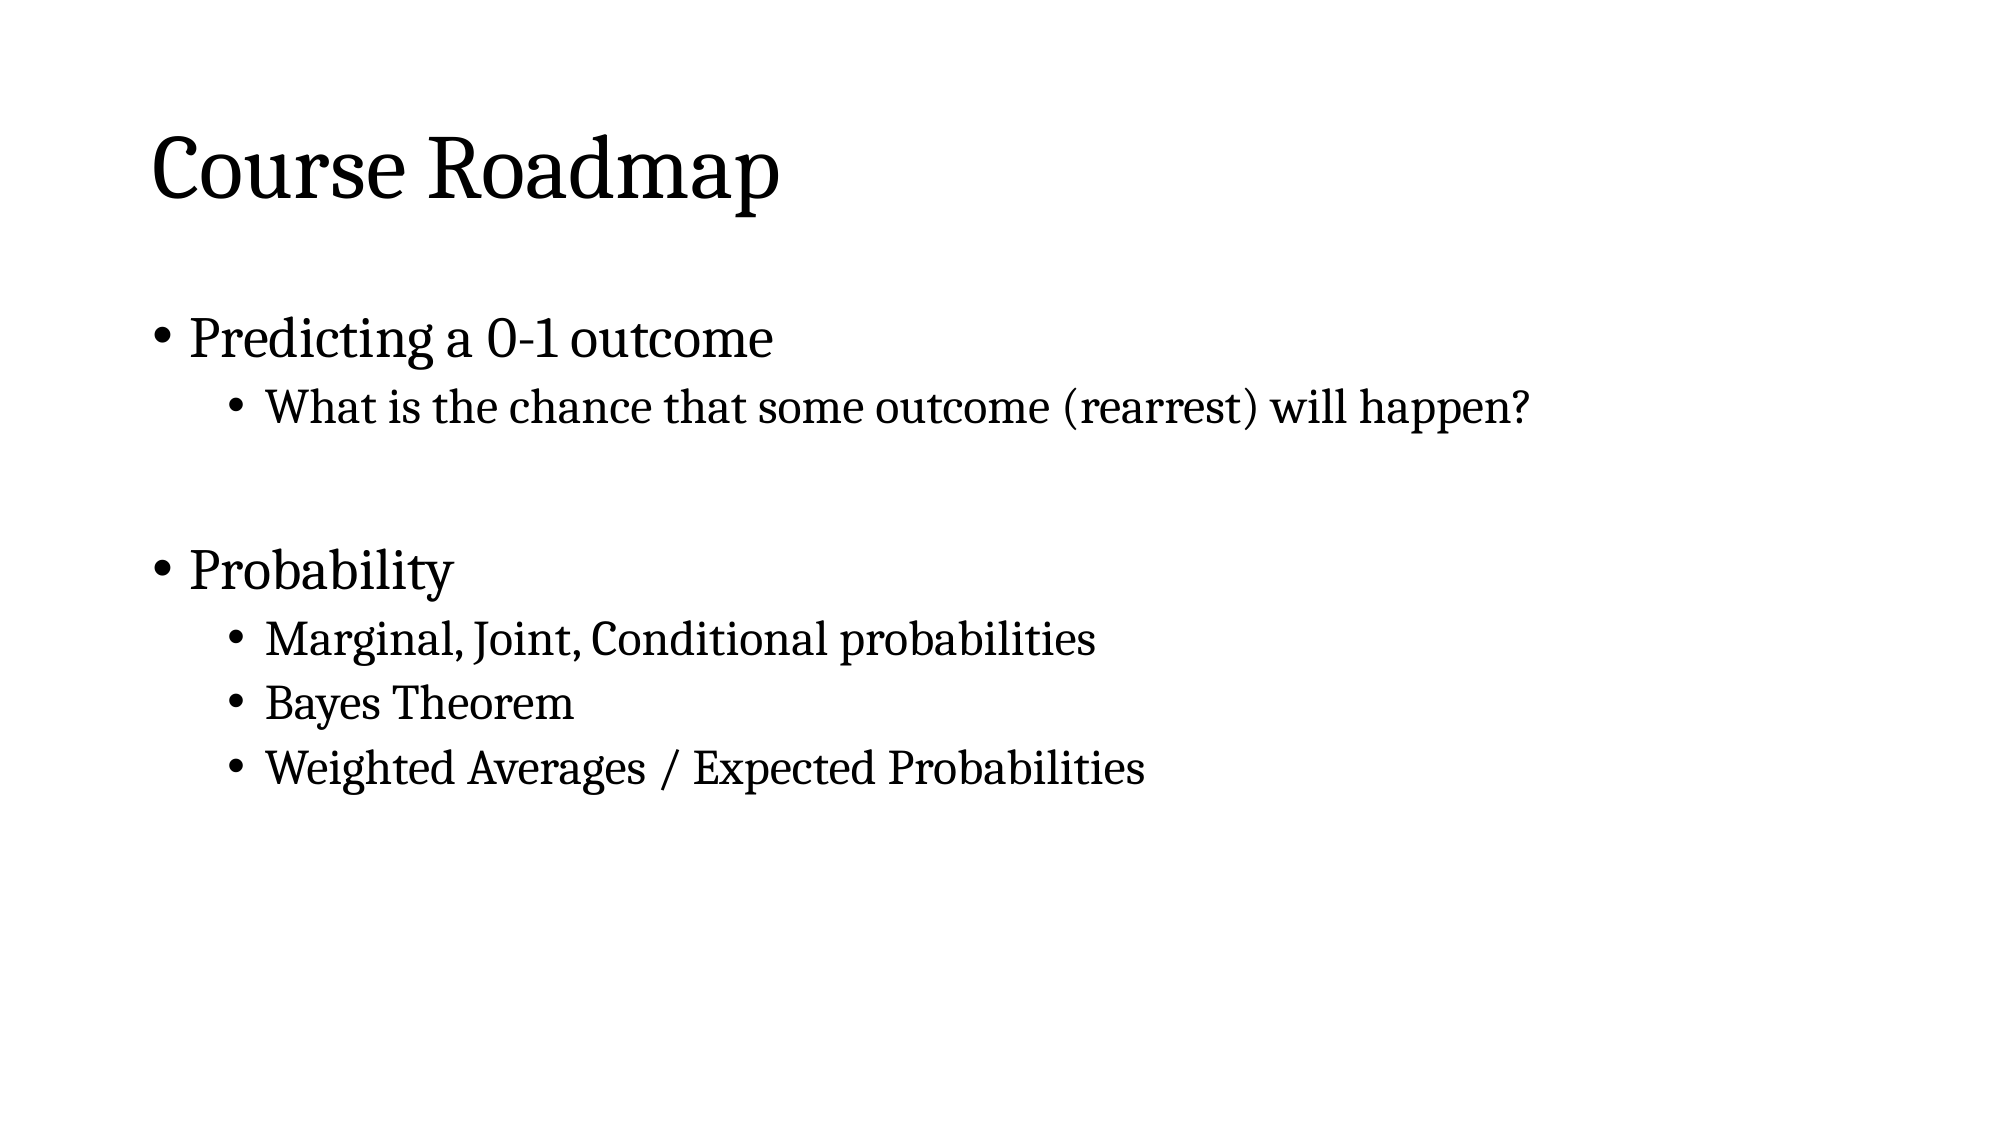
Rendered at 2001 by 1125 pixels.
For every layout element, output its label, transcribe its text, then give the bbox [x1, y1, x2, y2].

list Predicting a 0-1 outcome What is the chance that some outcome (rearrest) will happen? Probability Marginal, Joint, Conditional probabilities Bayes Theorem Weighted Averages / Expected Probabilities [137, 299, 1863, 1014]
title Course Roadmap [137, 59, 1863, 278]
